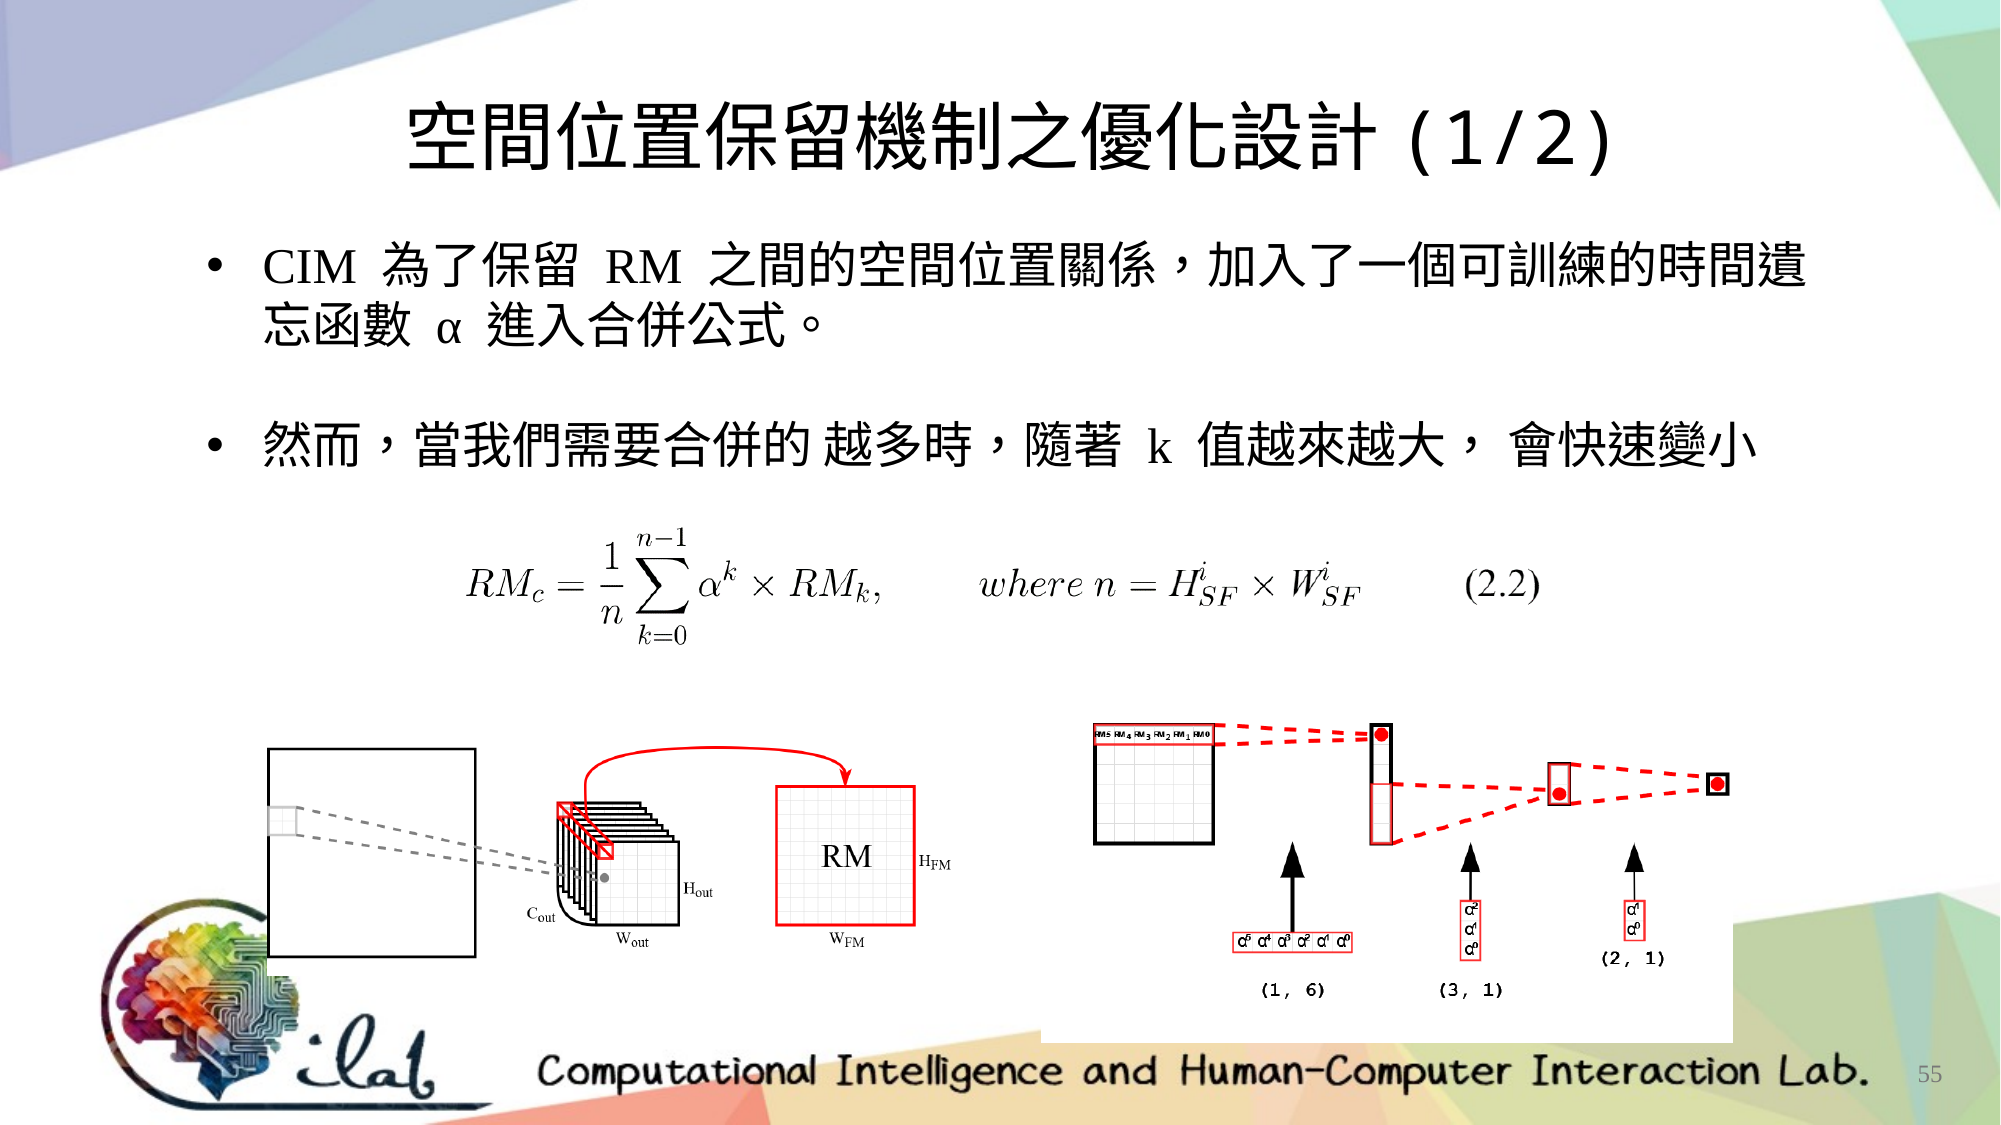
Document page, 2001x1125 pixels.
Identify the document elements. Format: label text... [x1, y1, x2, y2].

picture [0, 0, 2001, 1125]
text_box 空間位置保留機制之優化設計(1/2) [389, 82, 1637, 187]
slide_number 55 [1507, 1042, 1958, 1103]
